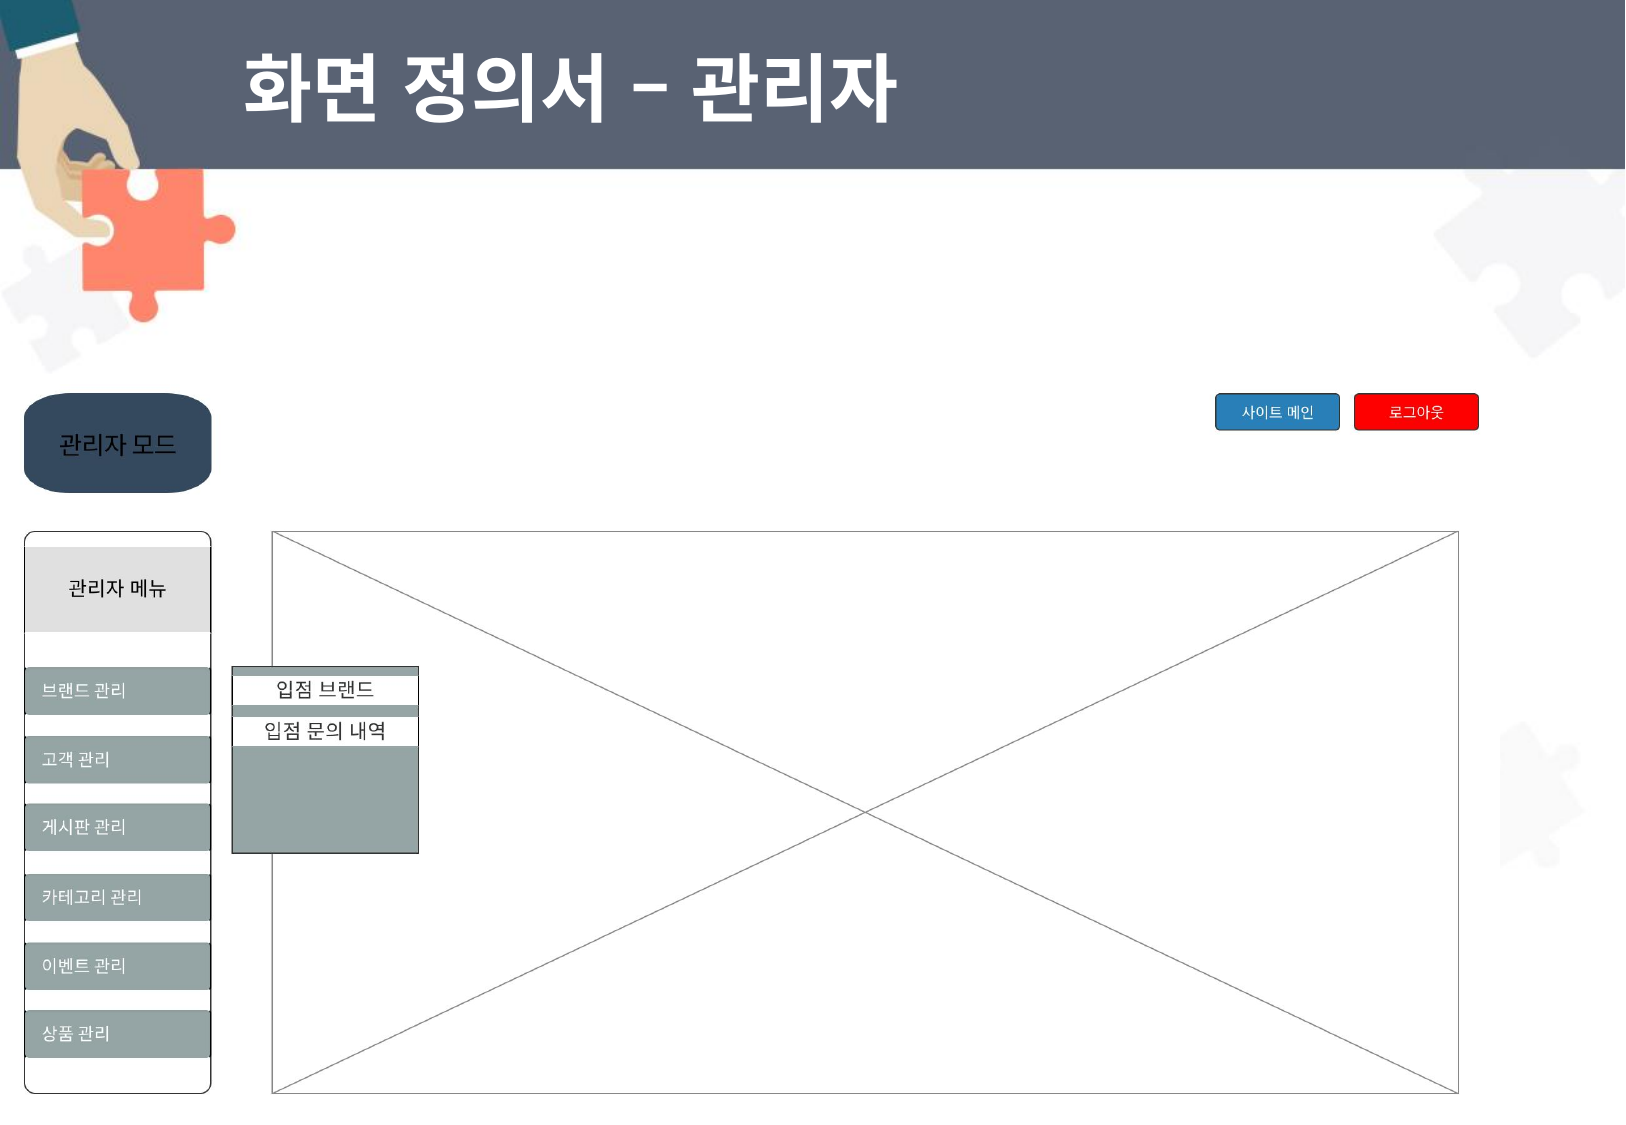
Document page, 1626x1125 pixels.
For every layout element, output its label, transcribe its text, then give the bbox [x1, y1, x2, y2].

picture [0, 0, 1625, 1125]
title 화면 정의서 – 관리자 [228, 28, 1498, 157]
